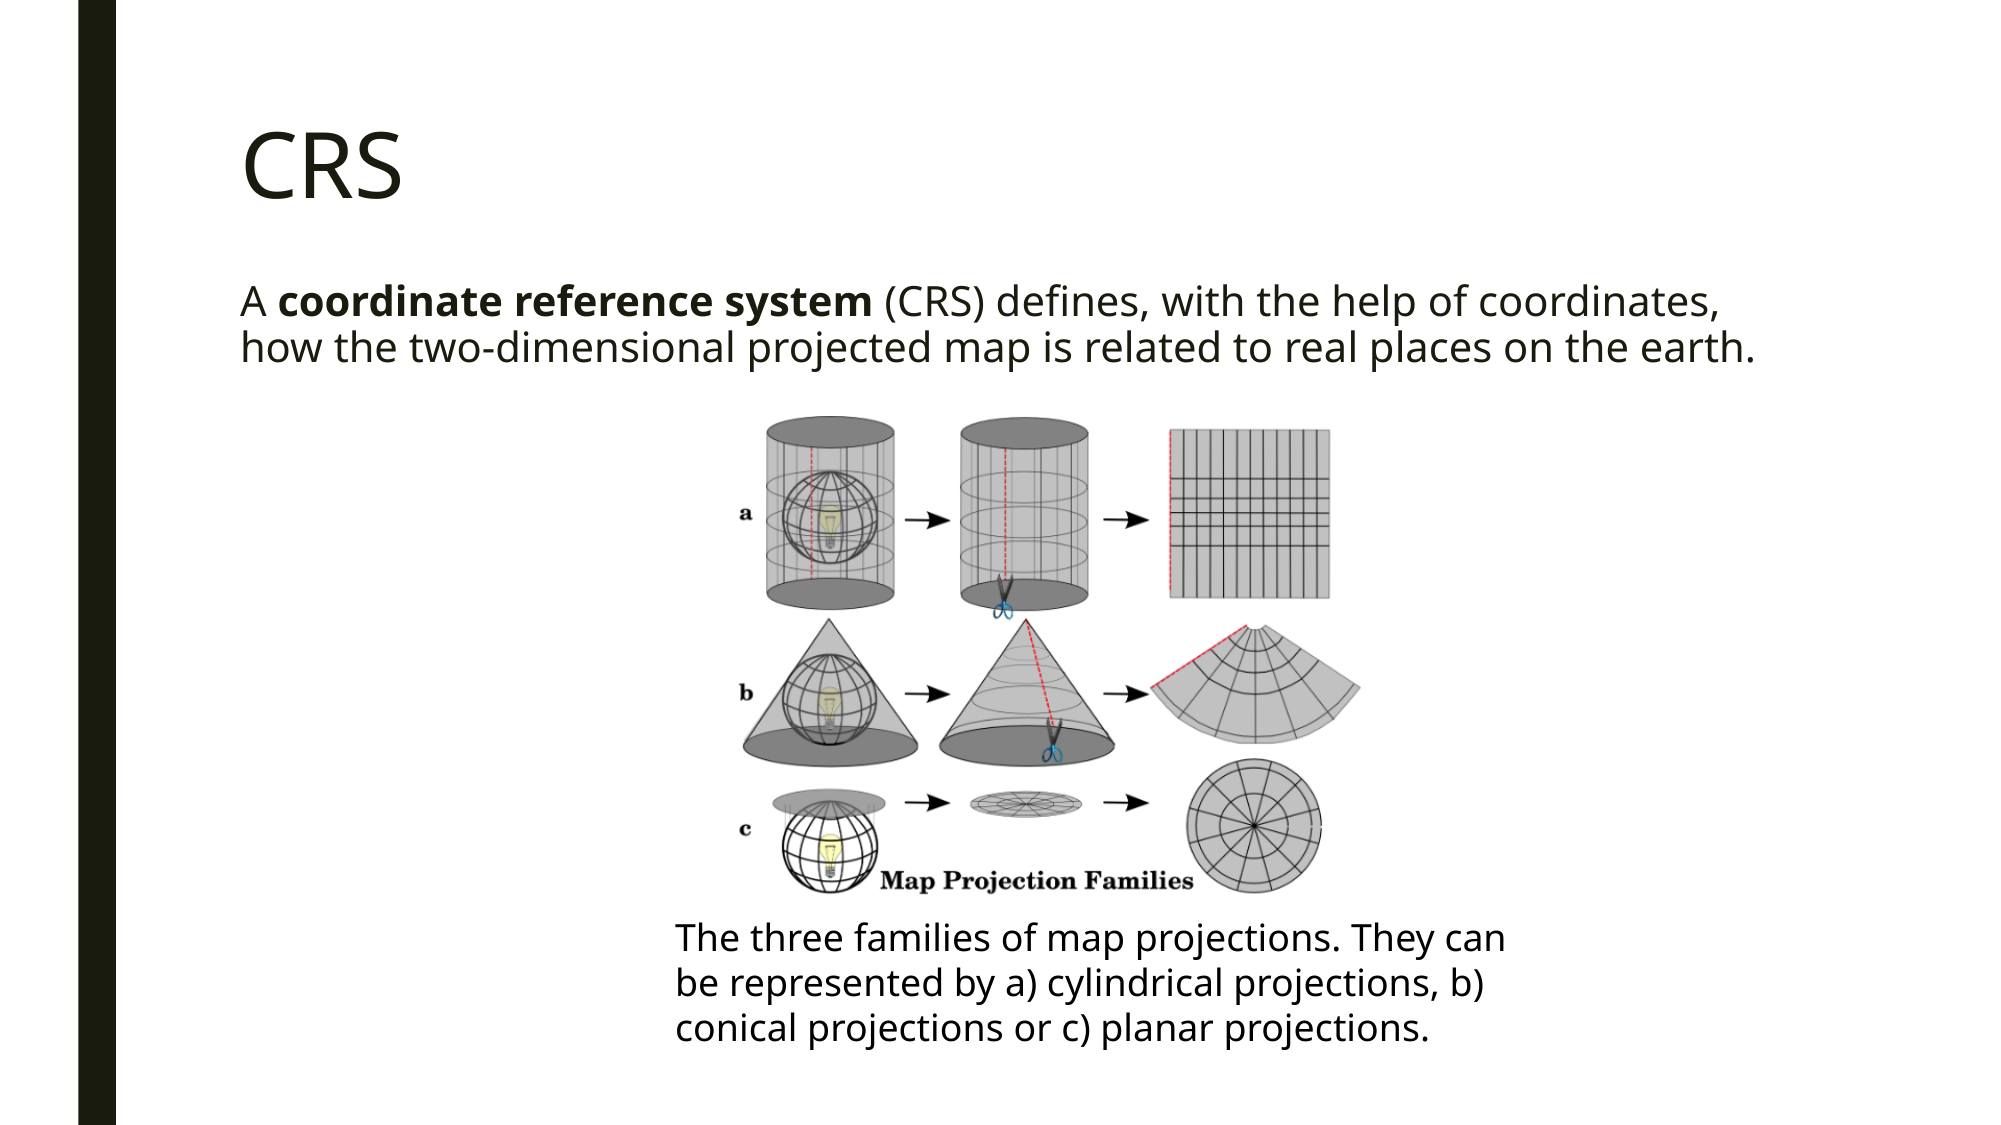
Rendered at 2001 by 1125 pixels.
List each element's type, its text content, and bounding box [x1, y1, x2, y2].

title CRS [225, 112, 1800, 270]
list A coordinate reference system (CRS) defines, with the help of coordinates, how the two-dimensional projected map is related to real places on the earth. [225, 270, 1800, 955]
picture [687, 412, 1369, 898]
text_box The three families of map projections. They can be represented by a) cylindrical projections, b) conical projections or c) planar projections. [660, 906, 1548, 1057]
